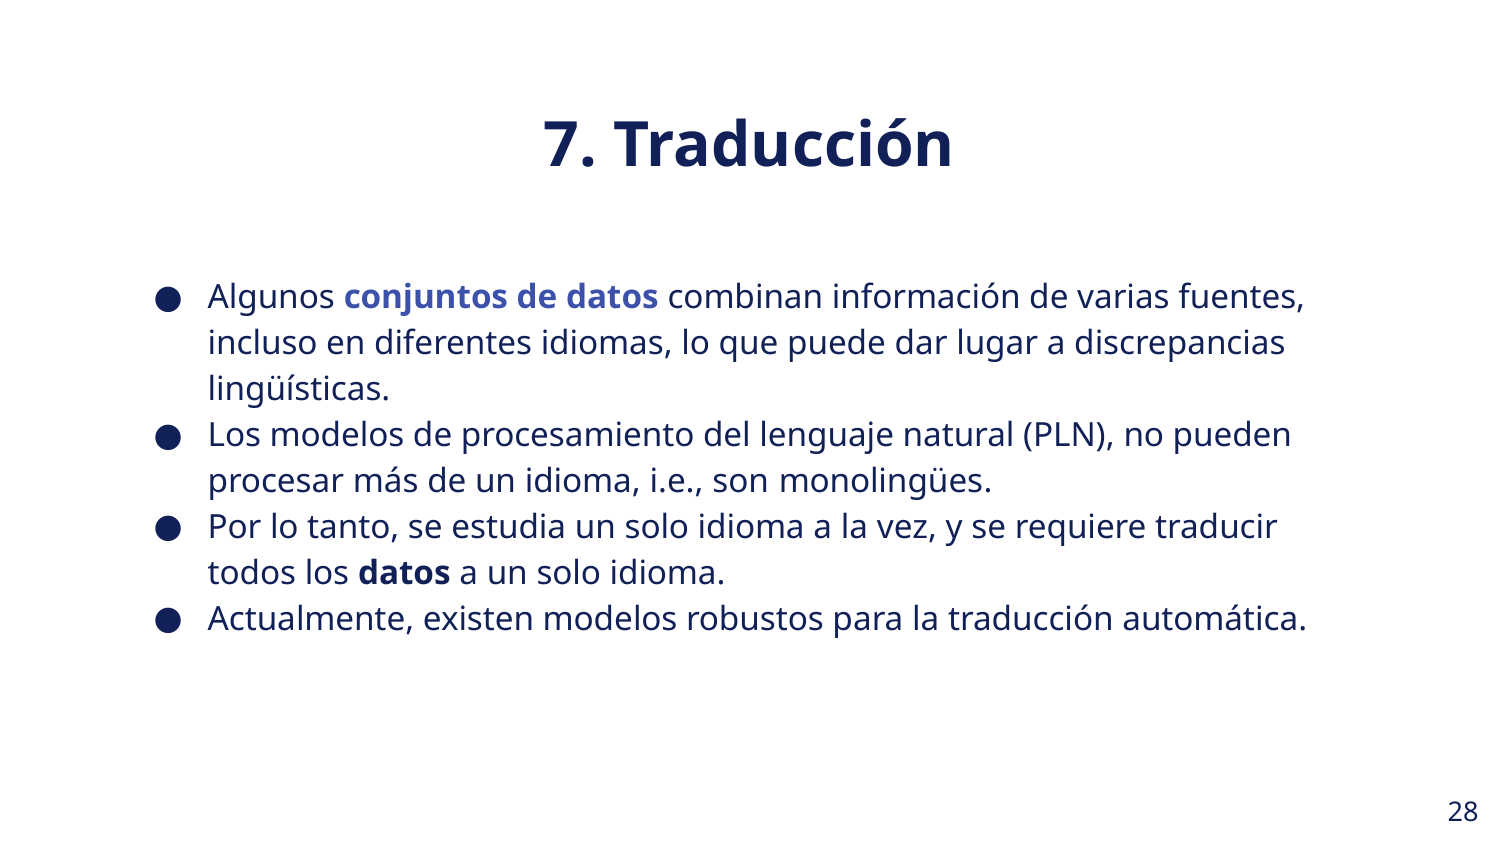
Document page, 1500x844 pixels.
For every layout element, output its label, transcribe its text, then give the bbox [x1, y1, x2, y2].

text_box 7. Traducción [117, 88, 1382, 183]
text_box Algunos conjuntos de datos combinan información de varias fuentes, incluso en diferentes idiomas, lo que puede dar lugar a discrepancias lingüísticas. Los modelos de procesamiento del lenguaje natural (PLN), no pueden procesar más de un idioma, i.e., son monolingües. Por lo tanto, se estudia un solo idioma a la vez, y se requiere traducir todos los datos a un solo idioma. Actualmente, existen modelos robustos para la traducción automática. [117, 254, 1382, 762]
slide_number ‹#› [1403, 779, 1494, 844]
